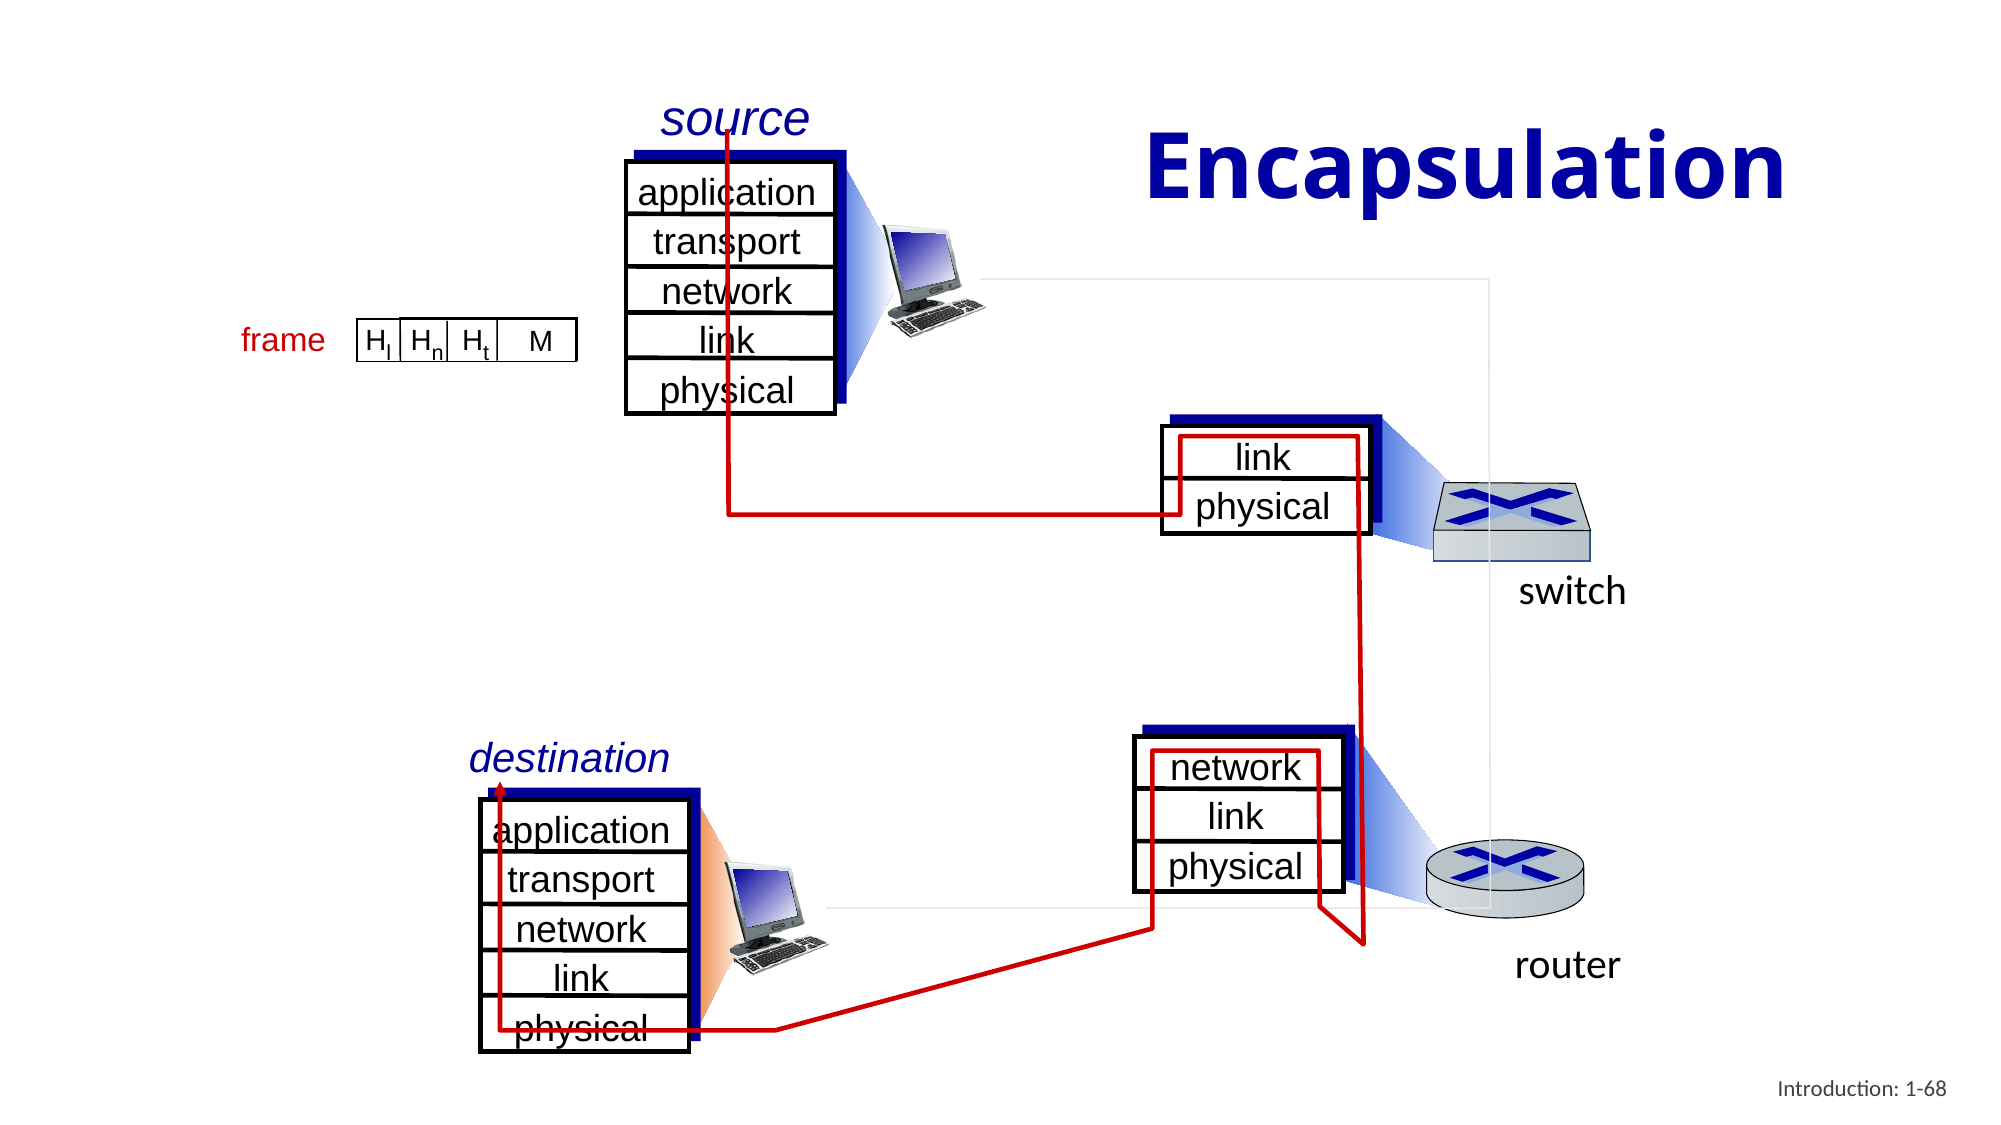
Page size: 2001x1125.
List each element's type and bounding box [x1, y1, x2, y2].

slide_number [1512, 1056, 1963, 1117]
text_box [226, 311, 341, 366]
text_box [353, 313, 599, 365]
text_box [1500, 929, 1637, 995]
text_box [453, 78, 1643, 1056]
title [1127, 95, 1813, 242]
